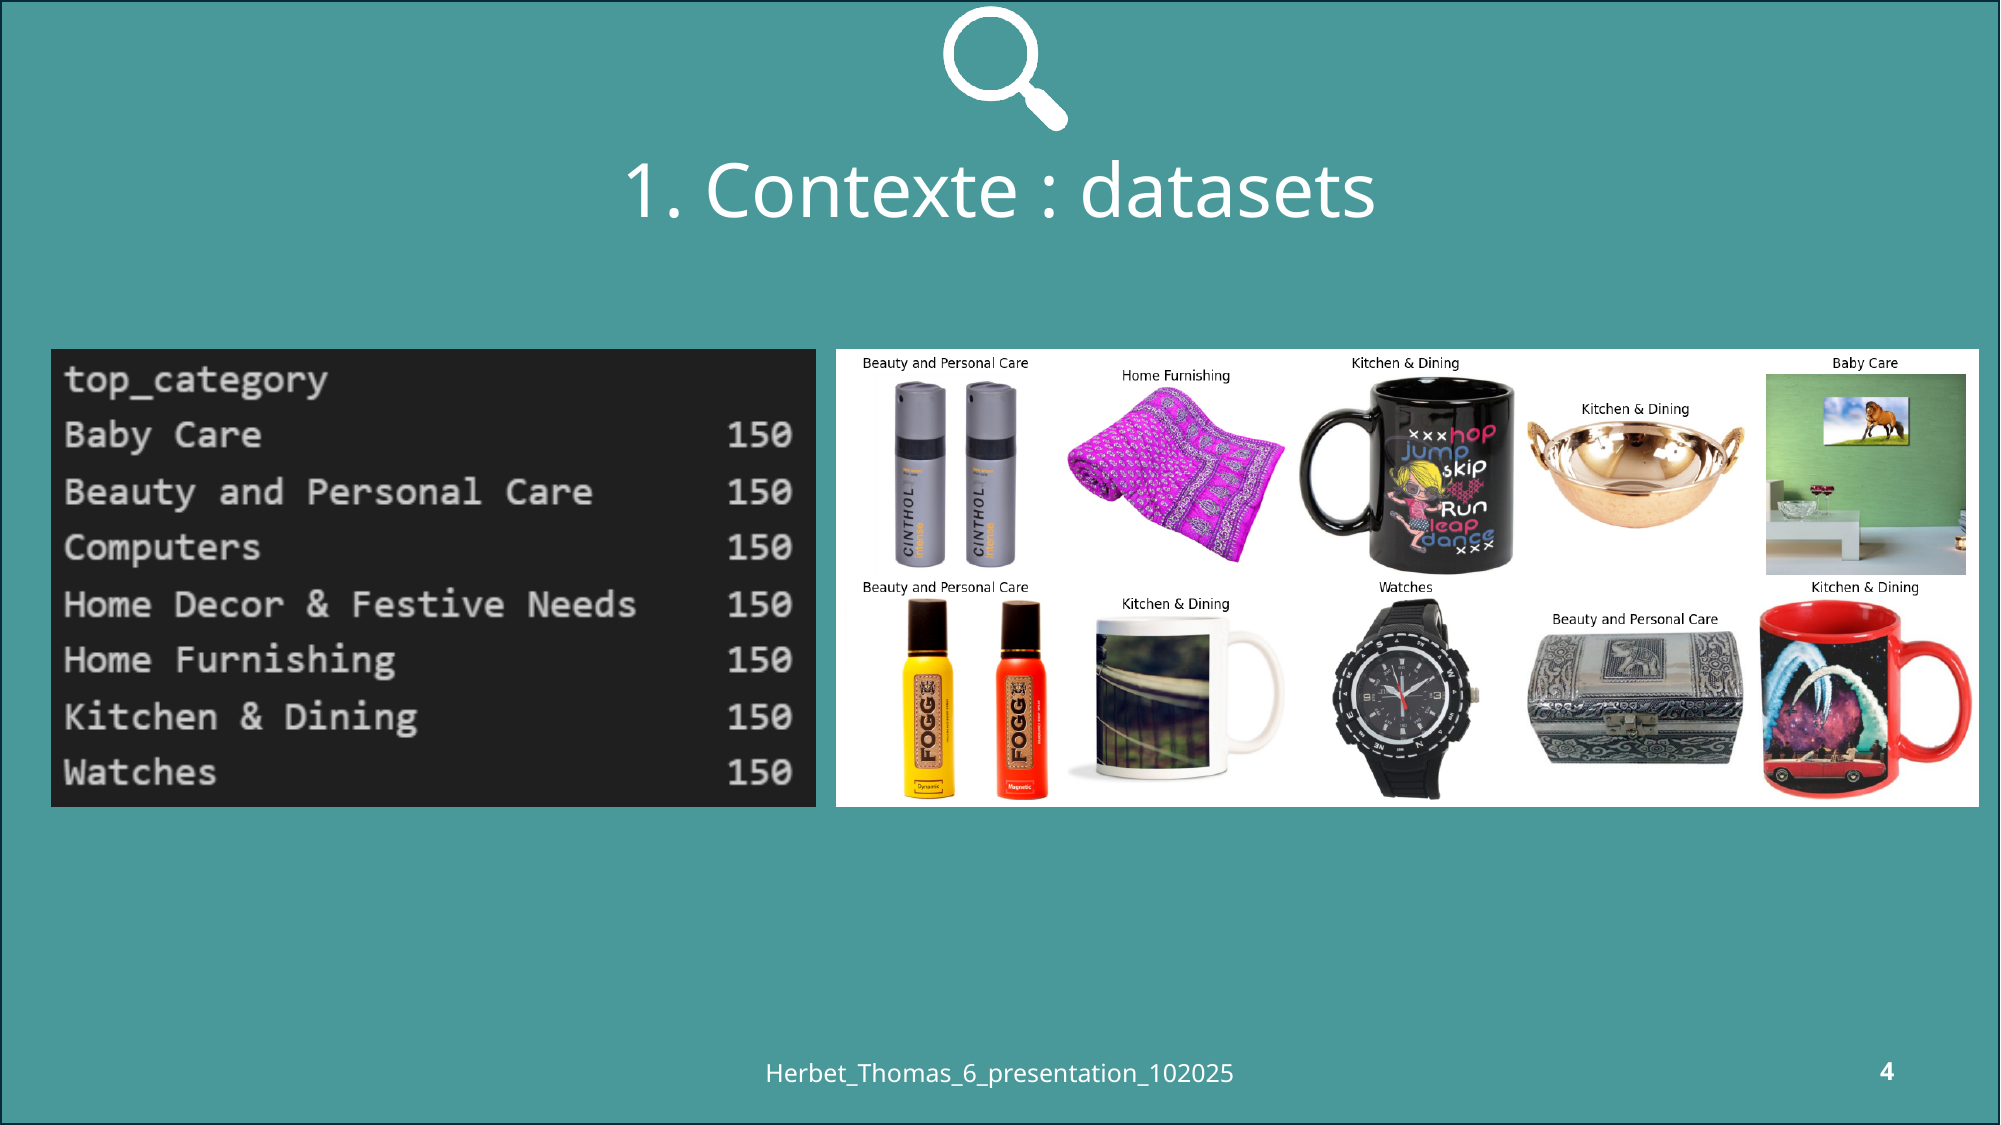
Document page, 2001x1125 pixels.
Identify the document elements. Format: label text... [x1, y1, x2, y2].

slide_number 4 [1459, 1042, 1910, 1103]
text_box 1. Contexte : datasets [433, 134, 1567, 240]
picture [930, 0, 1081, 144]
text_box [0, 0, 2000, 1125]
footer Herbet_Thomas_6_presentation_102025 [662, 1042, 1338, 1103]
picture [835, 349, 1980, 807]
picture [50, 349, 816, 807]
